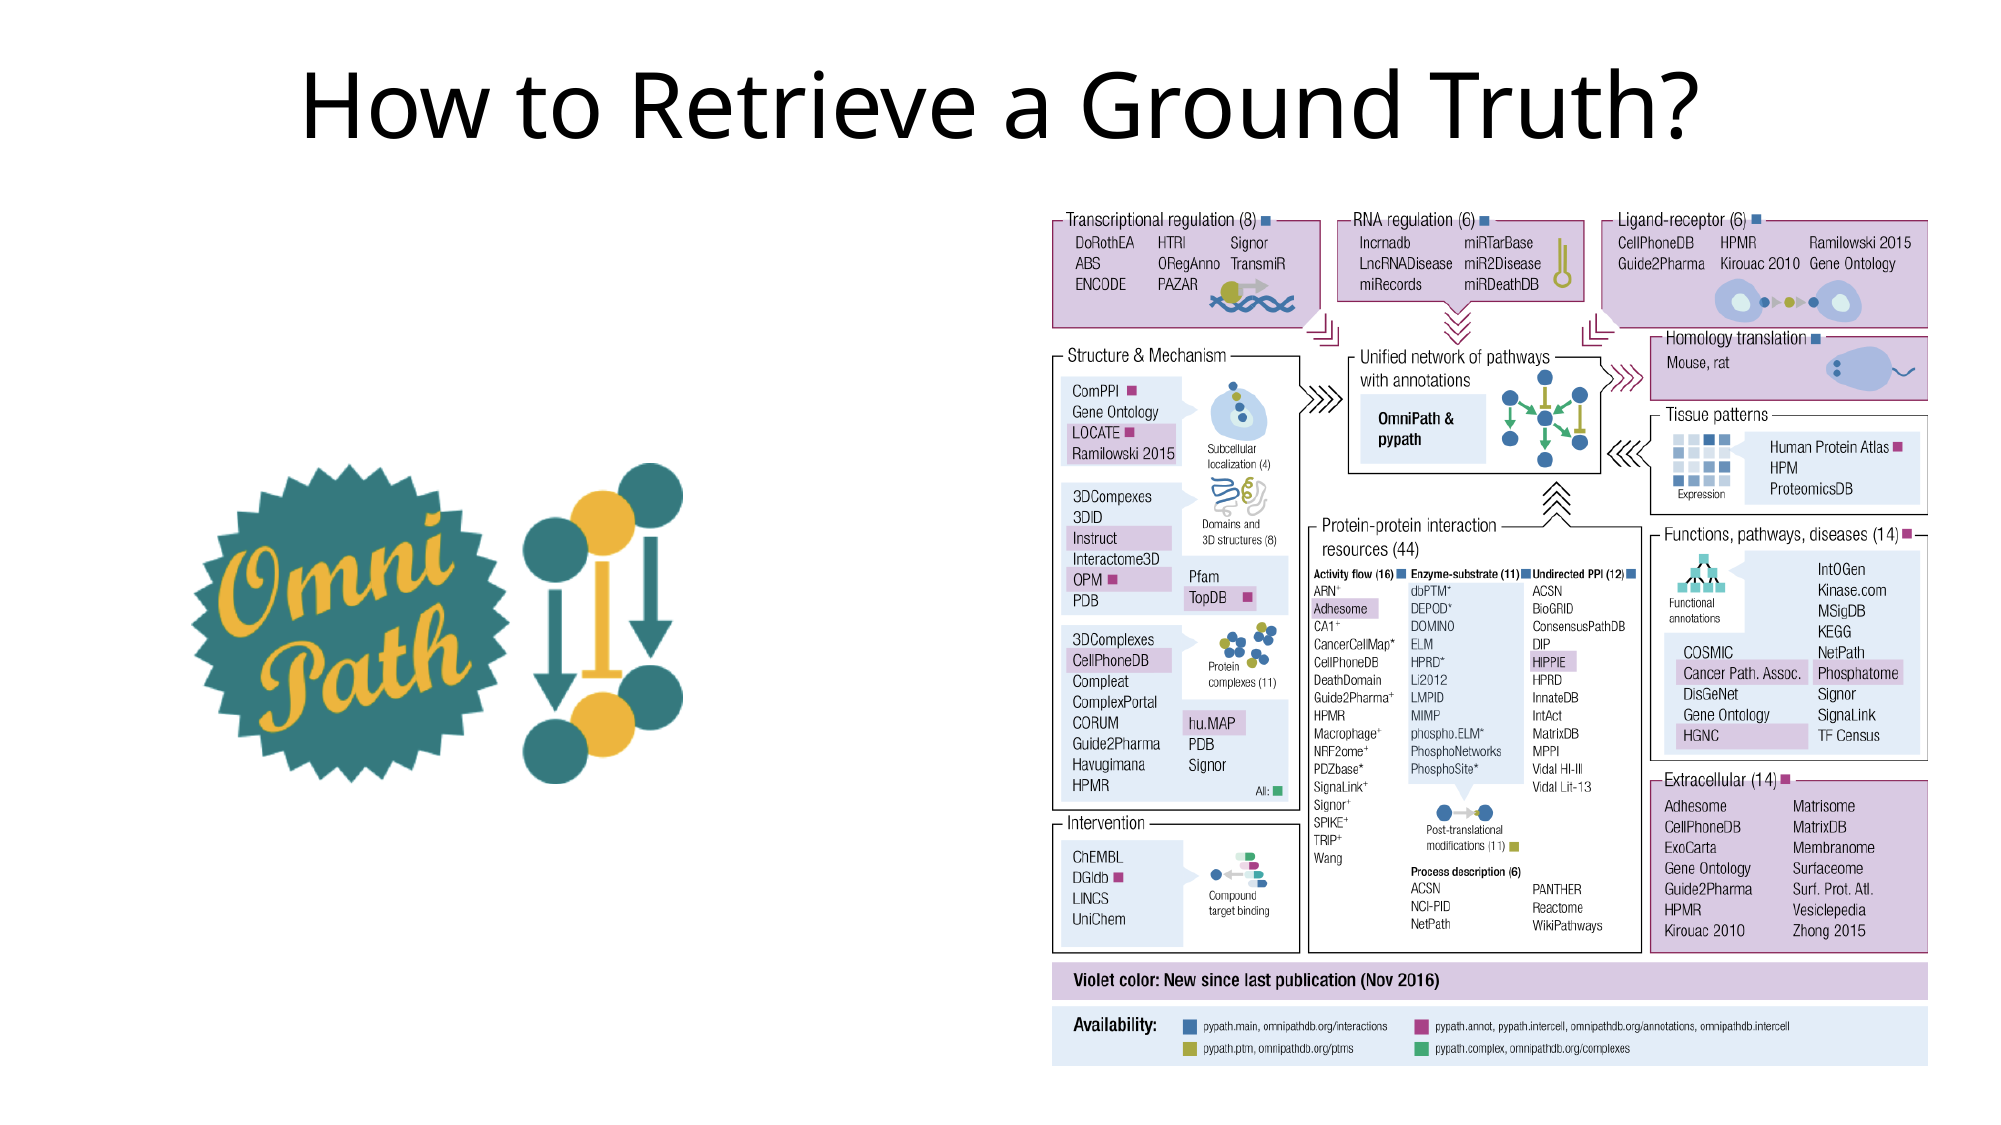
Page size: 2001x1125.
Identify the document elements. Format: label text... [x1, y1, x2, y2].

picture [72, 394, 837, 808]
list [1052, 212, 1928, 1066]
title How to Retrieve a Ground Truth? [137, 0, 1863, 218]
